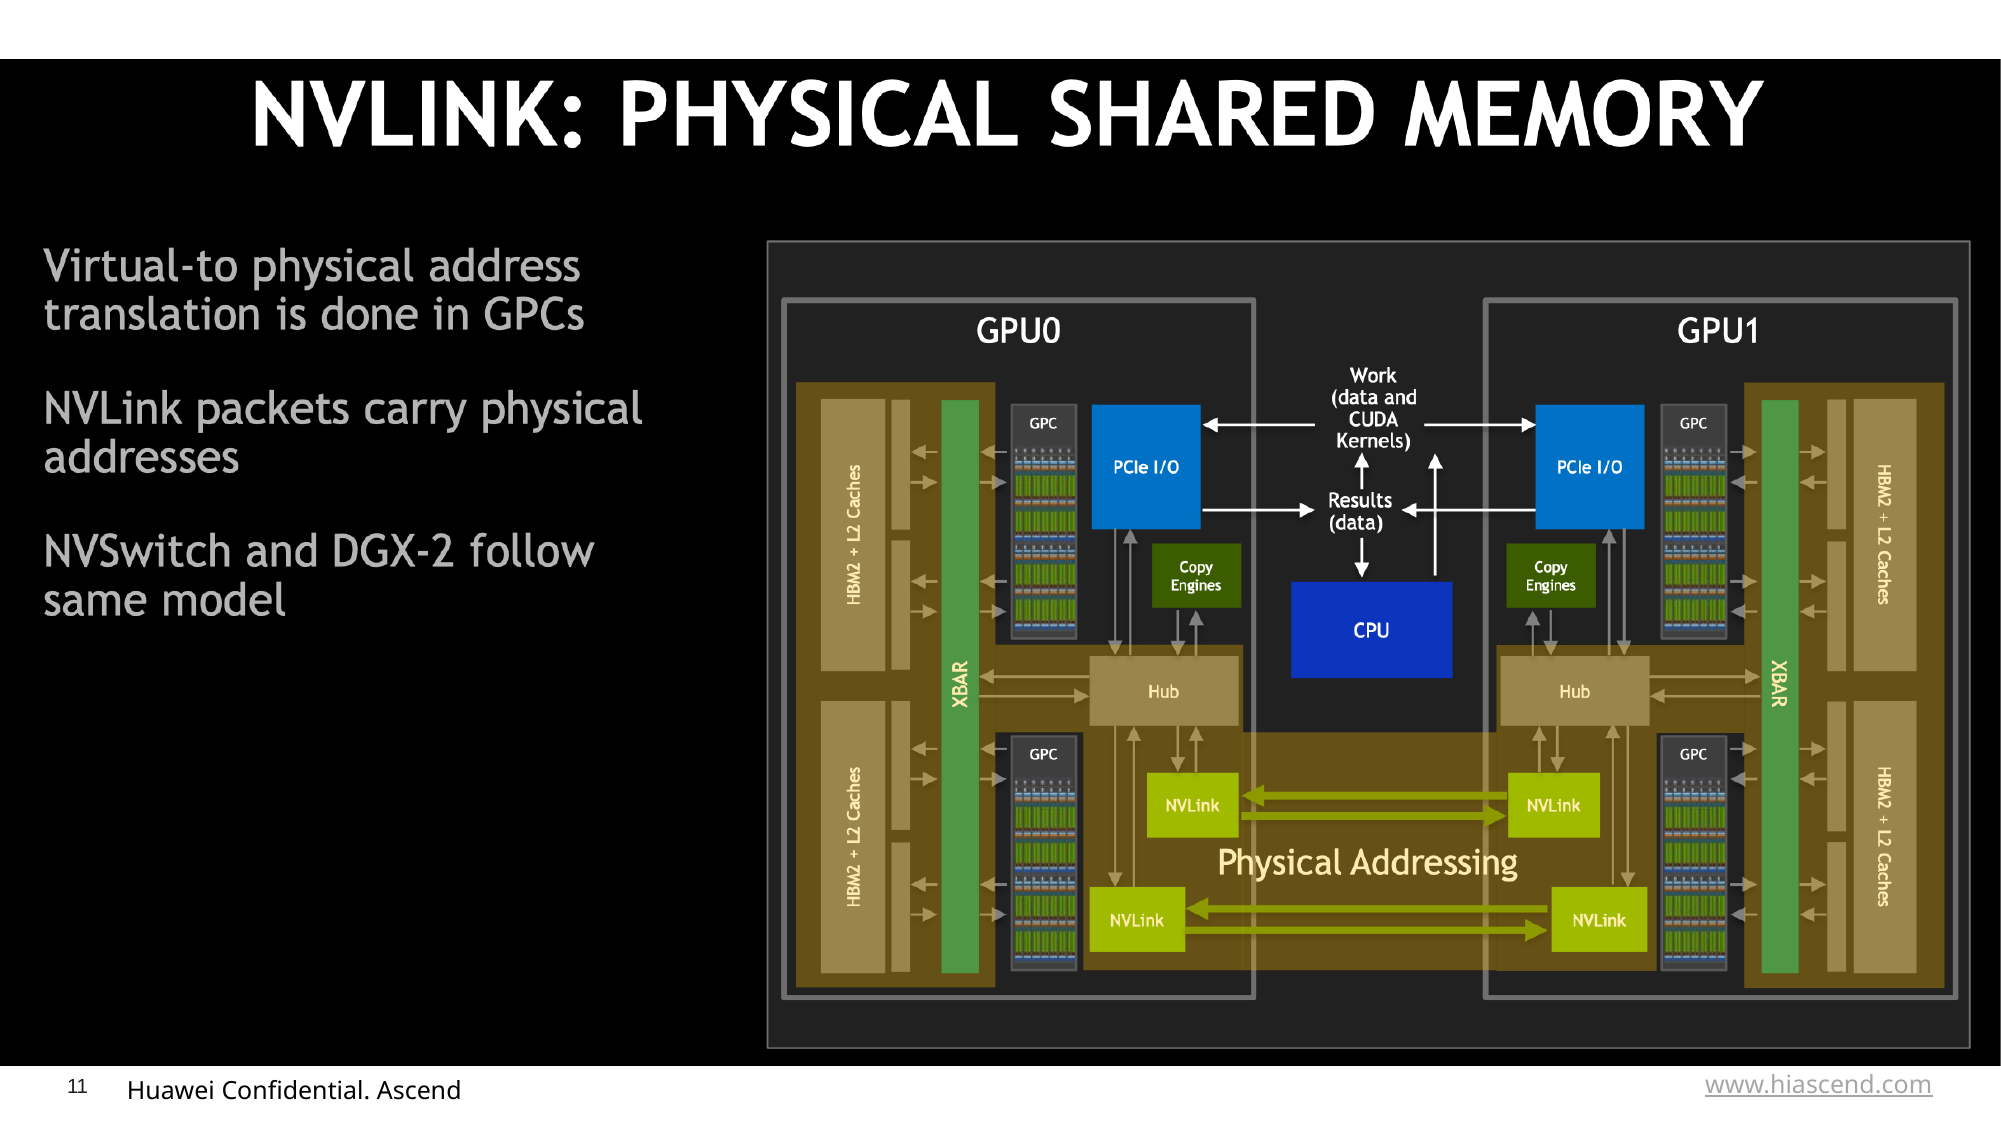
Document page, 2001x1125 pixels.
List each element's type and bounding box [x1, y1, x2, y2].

picture [0, 59, 2001, 1066]
